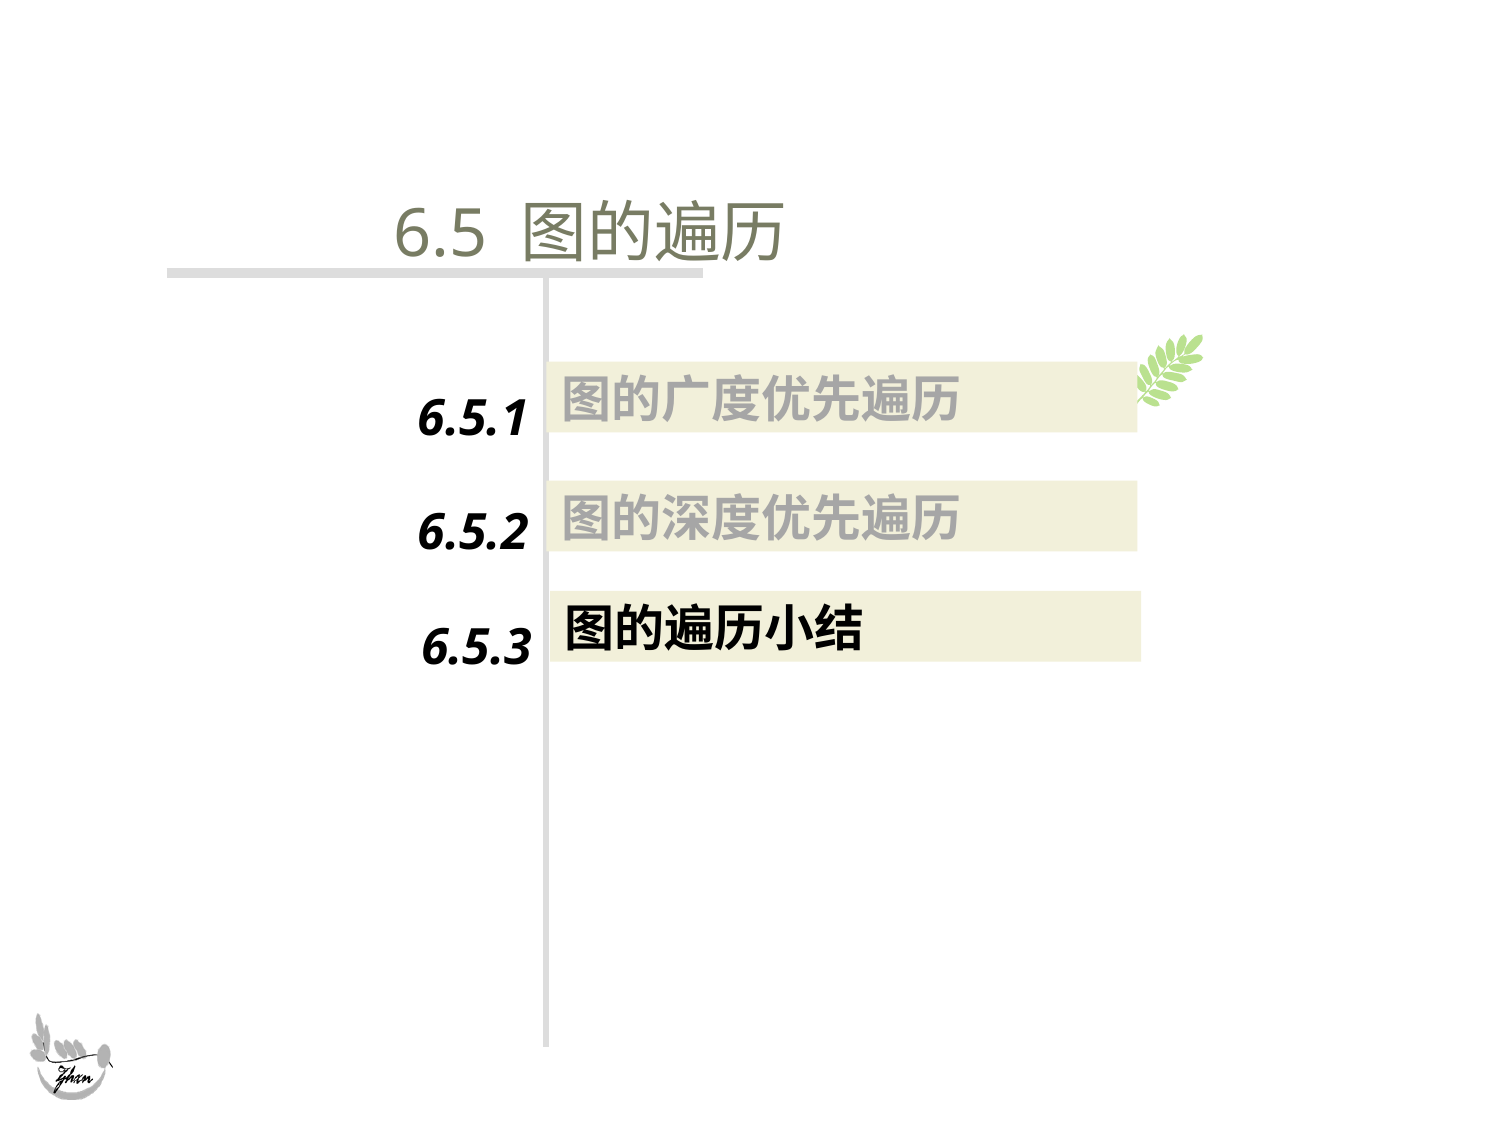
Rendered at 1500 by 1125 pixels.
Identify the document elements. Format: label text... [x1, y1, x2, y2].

text_box 6.5.3 [341, 595, 541, 682]
text_box 6.5 图的遍历 [135, 181, 1046, 271]
text_box 6.5.2 [338, 479, 541, 567]
text_box [1138, 334, 1204, 407]
text_box 图的遍历小结 [551, 590, 1142, 662]
text_box 图的广度优先遍历 [551, 361, 1138, 433]
text_box 6.5.1 [338, 366, 541, 453]
text_box 图的深度优先遍历 [551, 480, 1138, 552]
